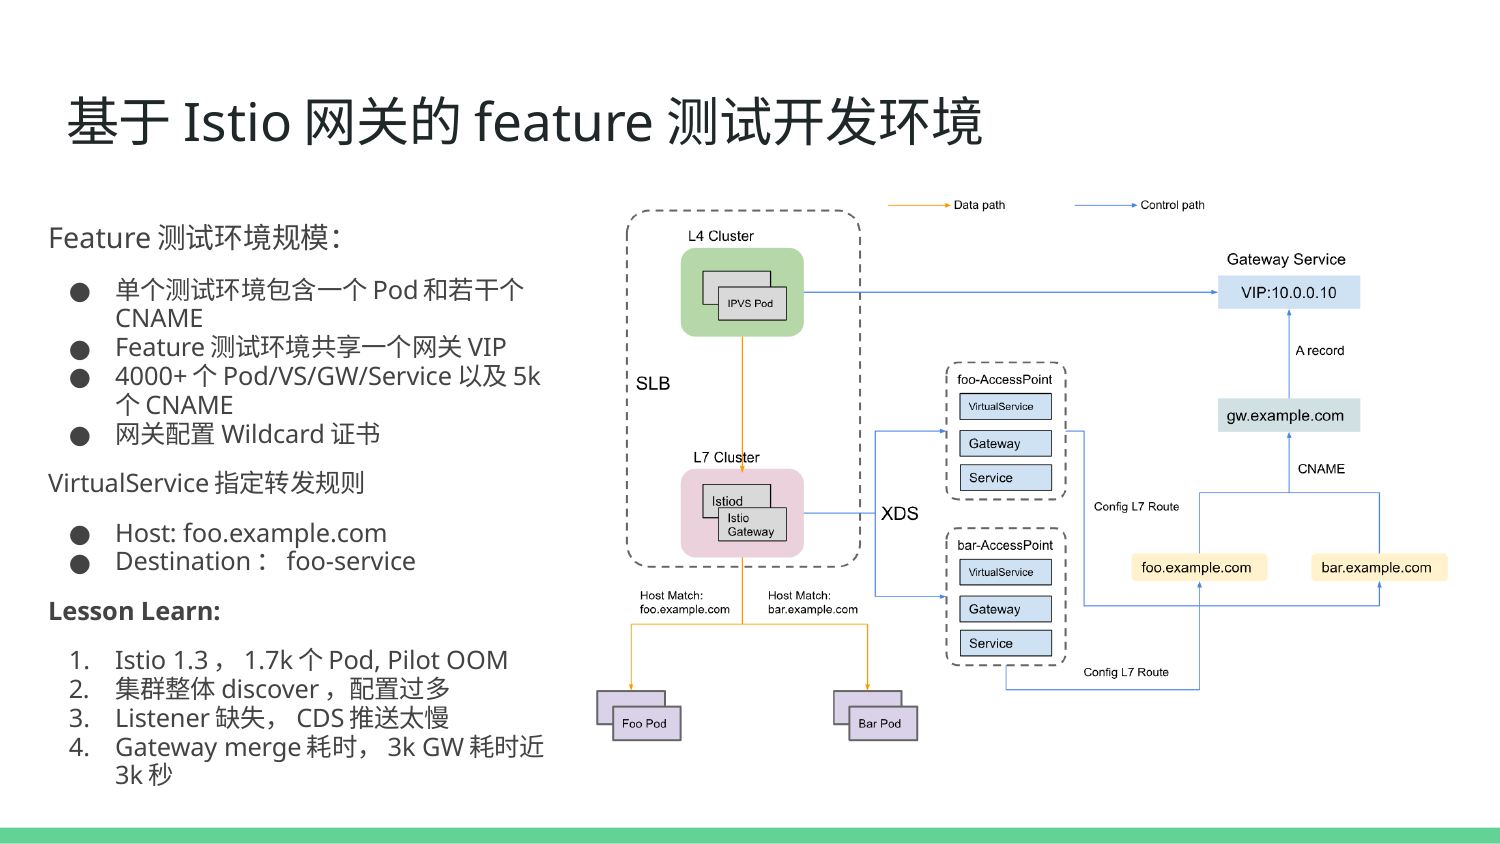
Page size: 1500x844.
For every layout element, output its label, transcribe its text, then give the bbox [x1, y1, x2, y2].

picture [575, 187, 1466, 757]
list Feature测试环境规模： 单个测试环境包含一个Pod和若干个CNAME Feature测试环境共享一个网关VIP 4000+个Pod/VS/GW/Service以及5k个CNAME 网关配置Wildcard证书 VirtualService指定转发规则 Host: foo.example.com Destination：foo-service Lesson Learn: Istio 1.3，1.7k个Pod, Pilot OOM 集群整体discover，配置过多 Listener缺失，CDS推送太慢 Gateway merge耗时，3k GW耗时近3k秒 [33, 207, 566, 808]
title 基于Istio网关的feature测试开发环境 [51, 72, 1449, 167]
